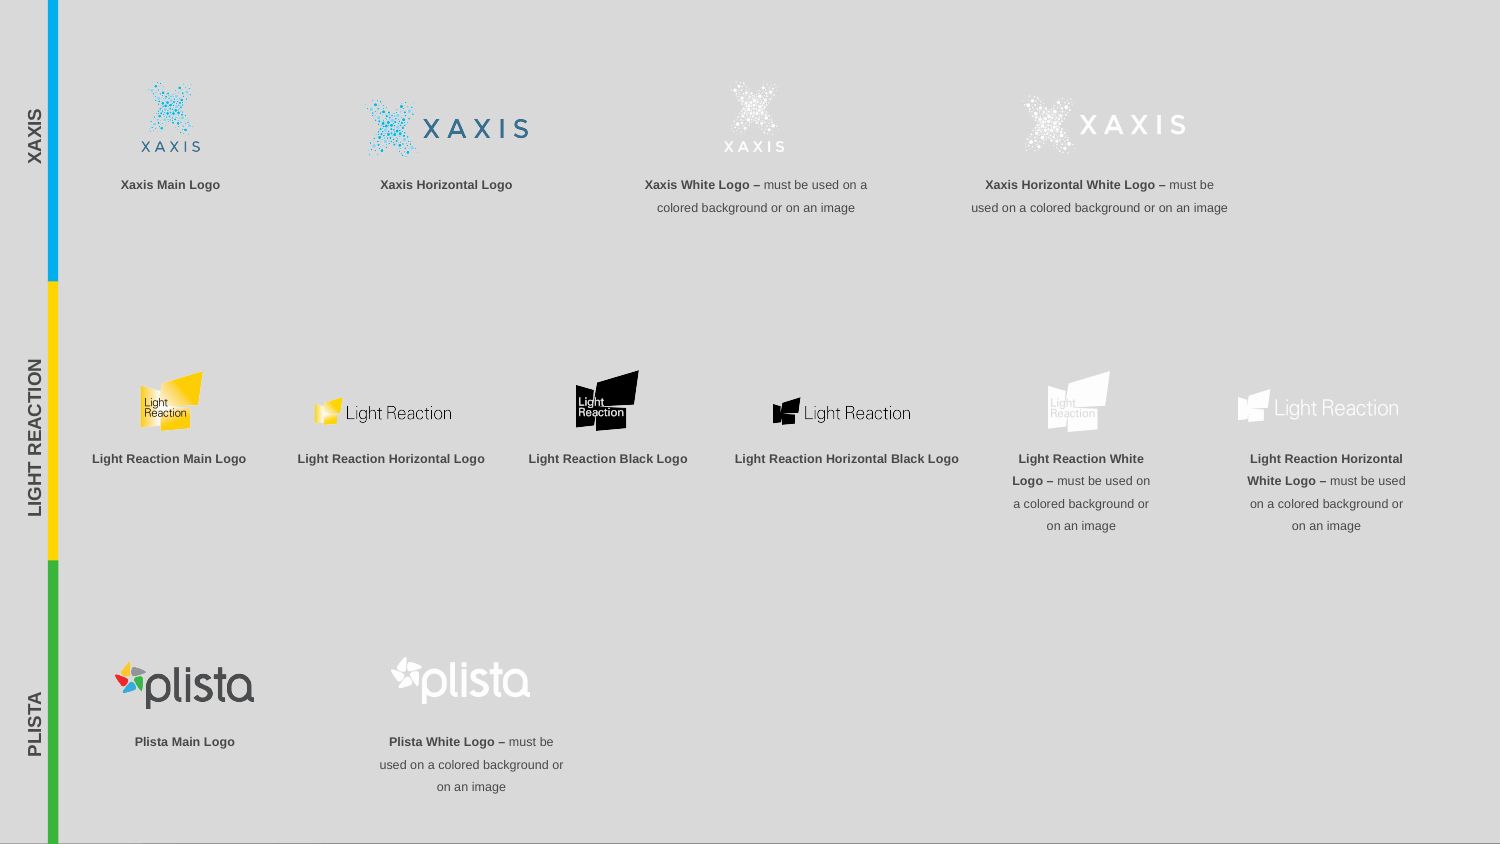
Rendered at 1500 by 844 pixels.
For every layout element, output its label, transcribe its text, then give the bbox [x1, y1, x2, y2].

text_box Plista White Logo – must be used on a colored background or on an image [377, 726, 566, 795]
text_box Xaxis Horizontal Logo [367, 169, 526, 193]
text_box [47, 280, 59, 559]
text_box Plista Main Logo [105, 726, 265, 750]
picture [773, 397, 910, 425]
text_box Xaxis White Logo – must be used on a colored background or on an image [627, 169, 885, 215]
picture [724, 81, 784, 152]
text_box XAXIS [11, 77, 45, 165]
text_box Light Reaction Horizontal White Logo – must be used on a colored background or on an image [1243, 443, 1410, 534]
text_box [59, 0, 1500, 844]
text_box Light Reaction White Logo – must be used on a colored background or on an image [1008, 443, 1155, 534]
picture [1238, 389, 1398, 422]
picture [115, 662, 254, 709]
text_box Light Reaction Horizontal Logo [297, 443, 486, 467]
text_box Light Reaction Horizontal Black Logo [731, 443, 963, 467]
text_box Light Reaction Main Logo [89, 443, 249, 467]
text_box [47, 0, 59, 280]
picture [391, 657, 530, 704]
picture [141, 81, 200, 152]
text_box Xaxis Horizontal White Logo – must be used on a colored background or on an image [971, 169, 1229, 215]
text_box Light Reaction Black Logo [515, 443, 701, 467]
text_box Xaxis Main Logo [111, 169, 230, 193]
text_box [0, 0, 47, 844]
text_box LIGHT REACTION [11, 243, 45, 493]
text_box PLISTA [11, 493, 45, 758]
picture [1022, 95, 1185, 154]
picture [576, 370, 639, 431]
picture [141, 371, 203, 431]
picture [365, 99, 528, 158]
text_box [47, 559, 59, 844]
picture [1048, 371, 1110, 432]
picture [315, 397, 451, 425]
